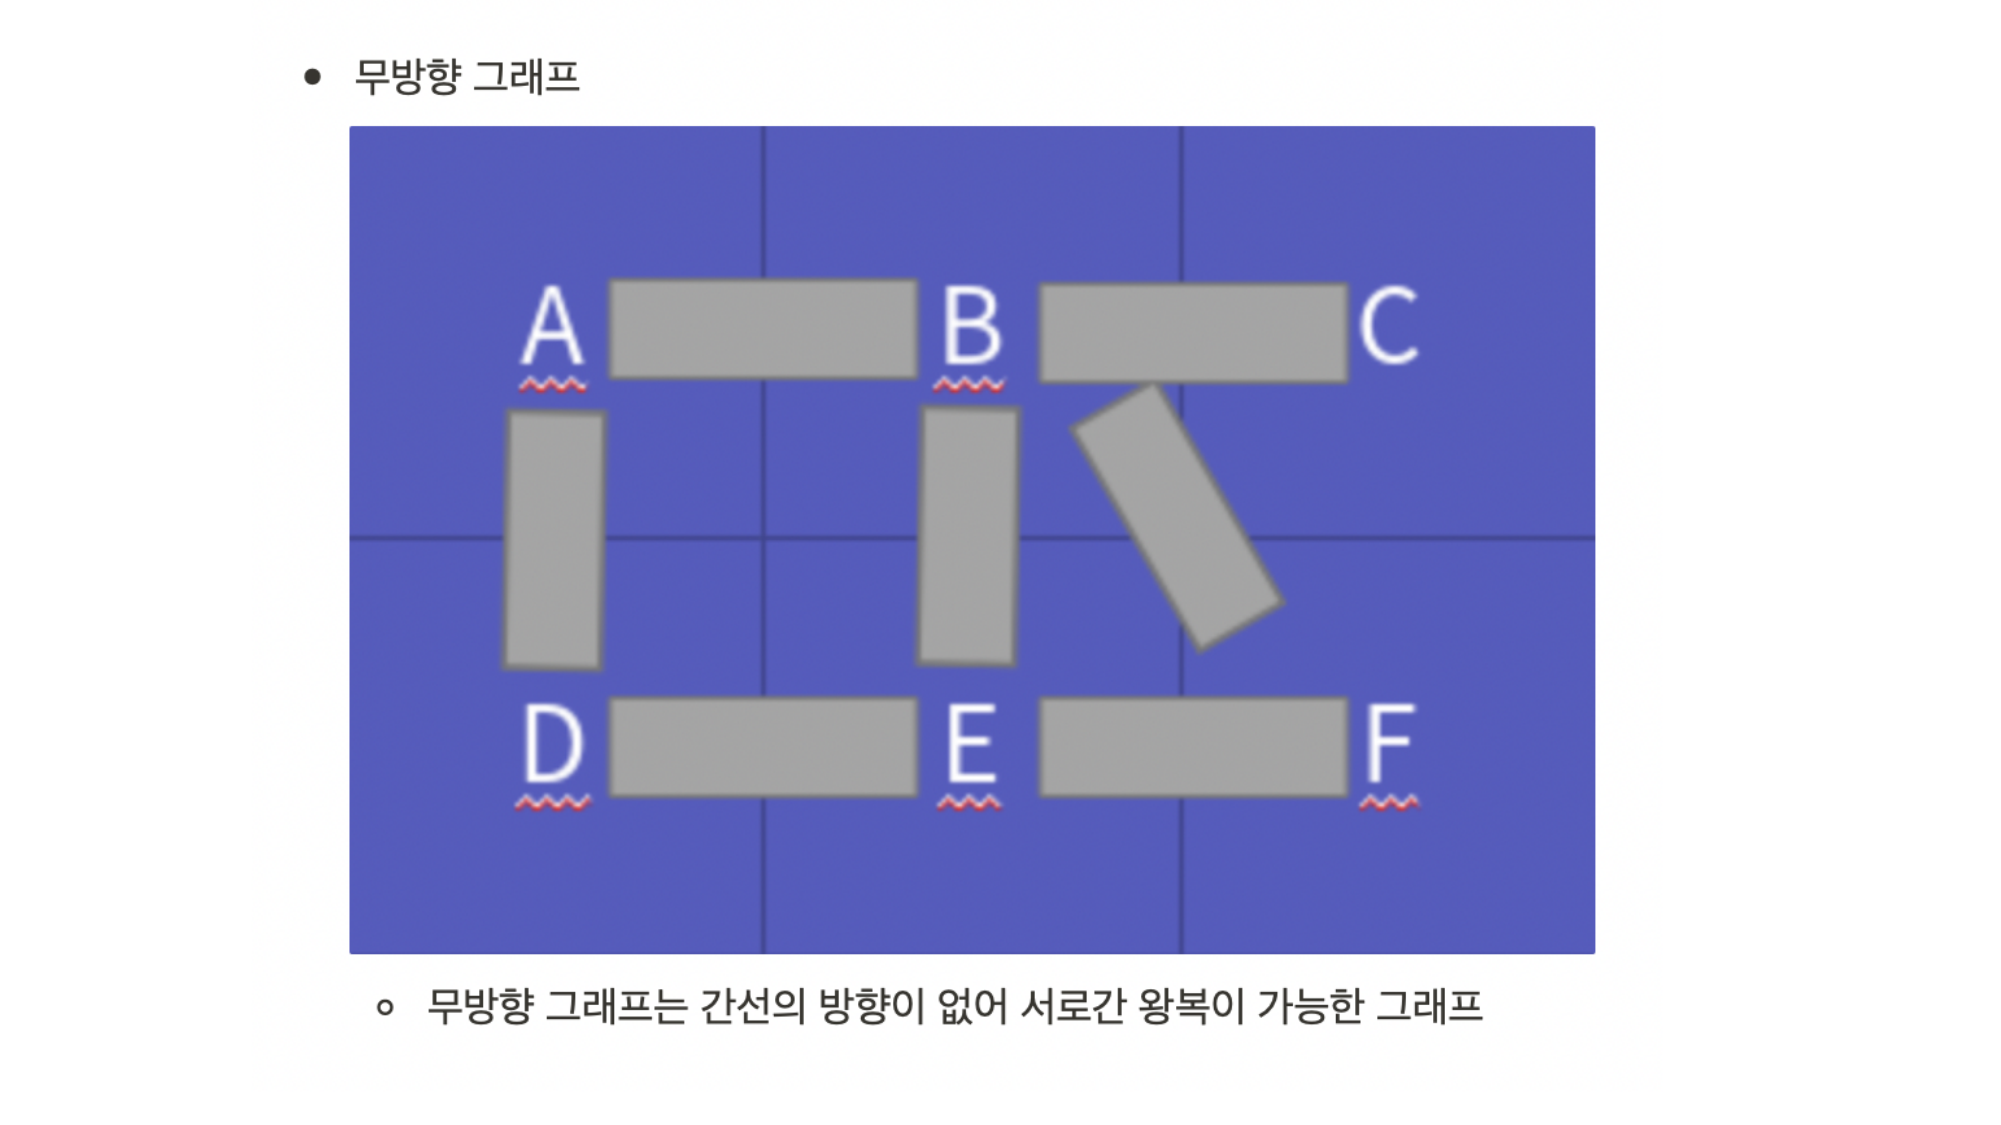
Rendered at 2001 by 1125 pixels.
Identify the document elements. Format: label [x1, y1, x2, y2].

list [251, 0, 1663, 1093]
